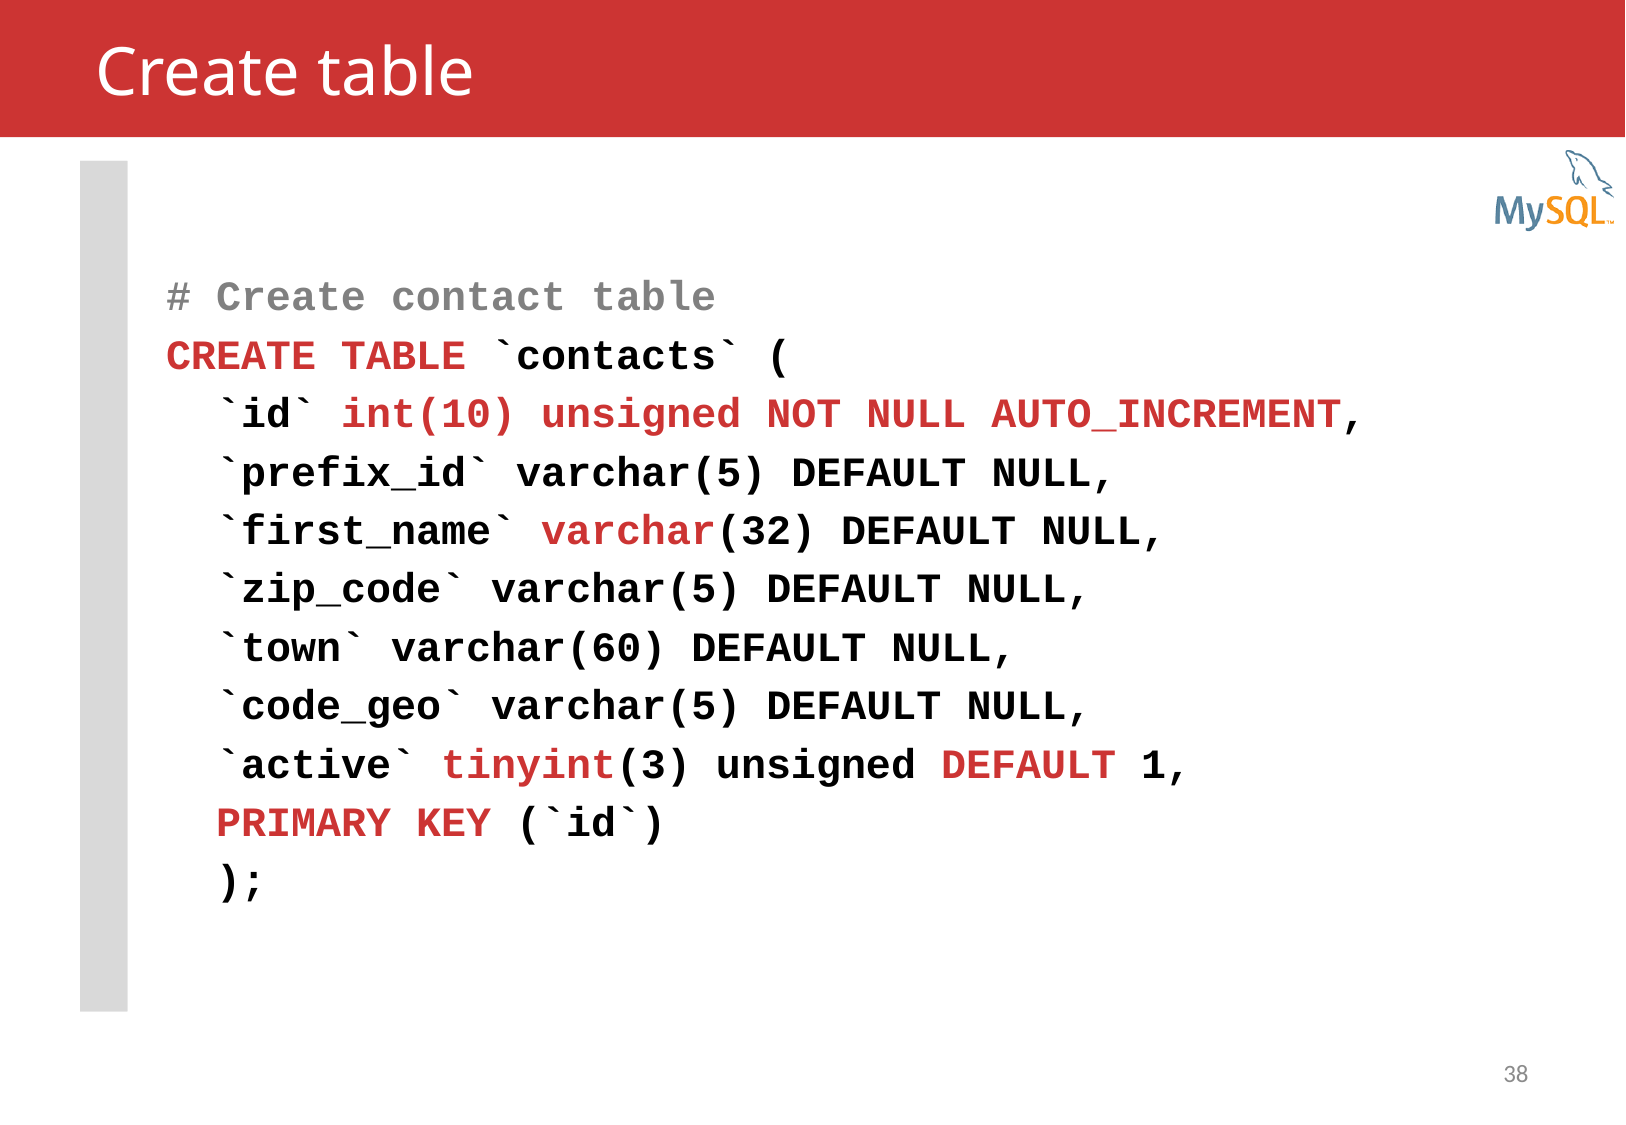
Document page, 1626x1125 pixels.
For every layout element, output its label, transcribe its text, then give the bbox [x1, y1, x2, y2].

picture [1493, 148, 1616, 232]
list # Create contact table CREATE TABLE `contacts` ( `id` int(10) unsigned NOT NULL AUTO_INCREMENT, `prefix_id` varchar(5) DEFAULT NULL, `first_name` varchar(32) DEFAULT NULL, `zip_code` varchar(5) DEFAULT NULL, `town` varchar(60) DEFAULT NULL, `code_geo` varchar(5) DEFAULT NULL, `active` tinyint(3) unsigned DEFAULT 1, PRIMARY KEY (`id`) ); [151, 160, 1544, 1012]
slide_number 38 [1164, 1042, 1544, 1103]
title Create table [80, 0, 1543, 138]
